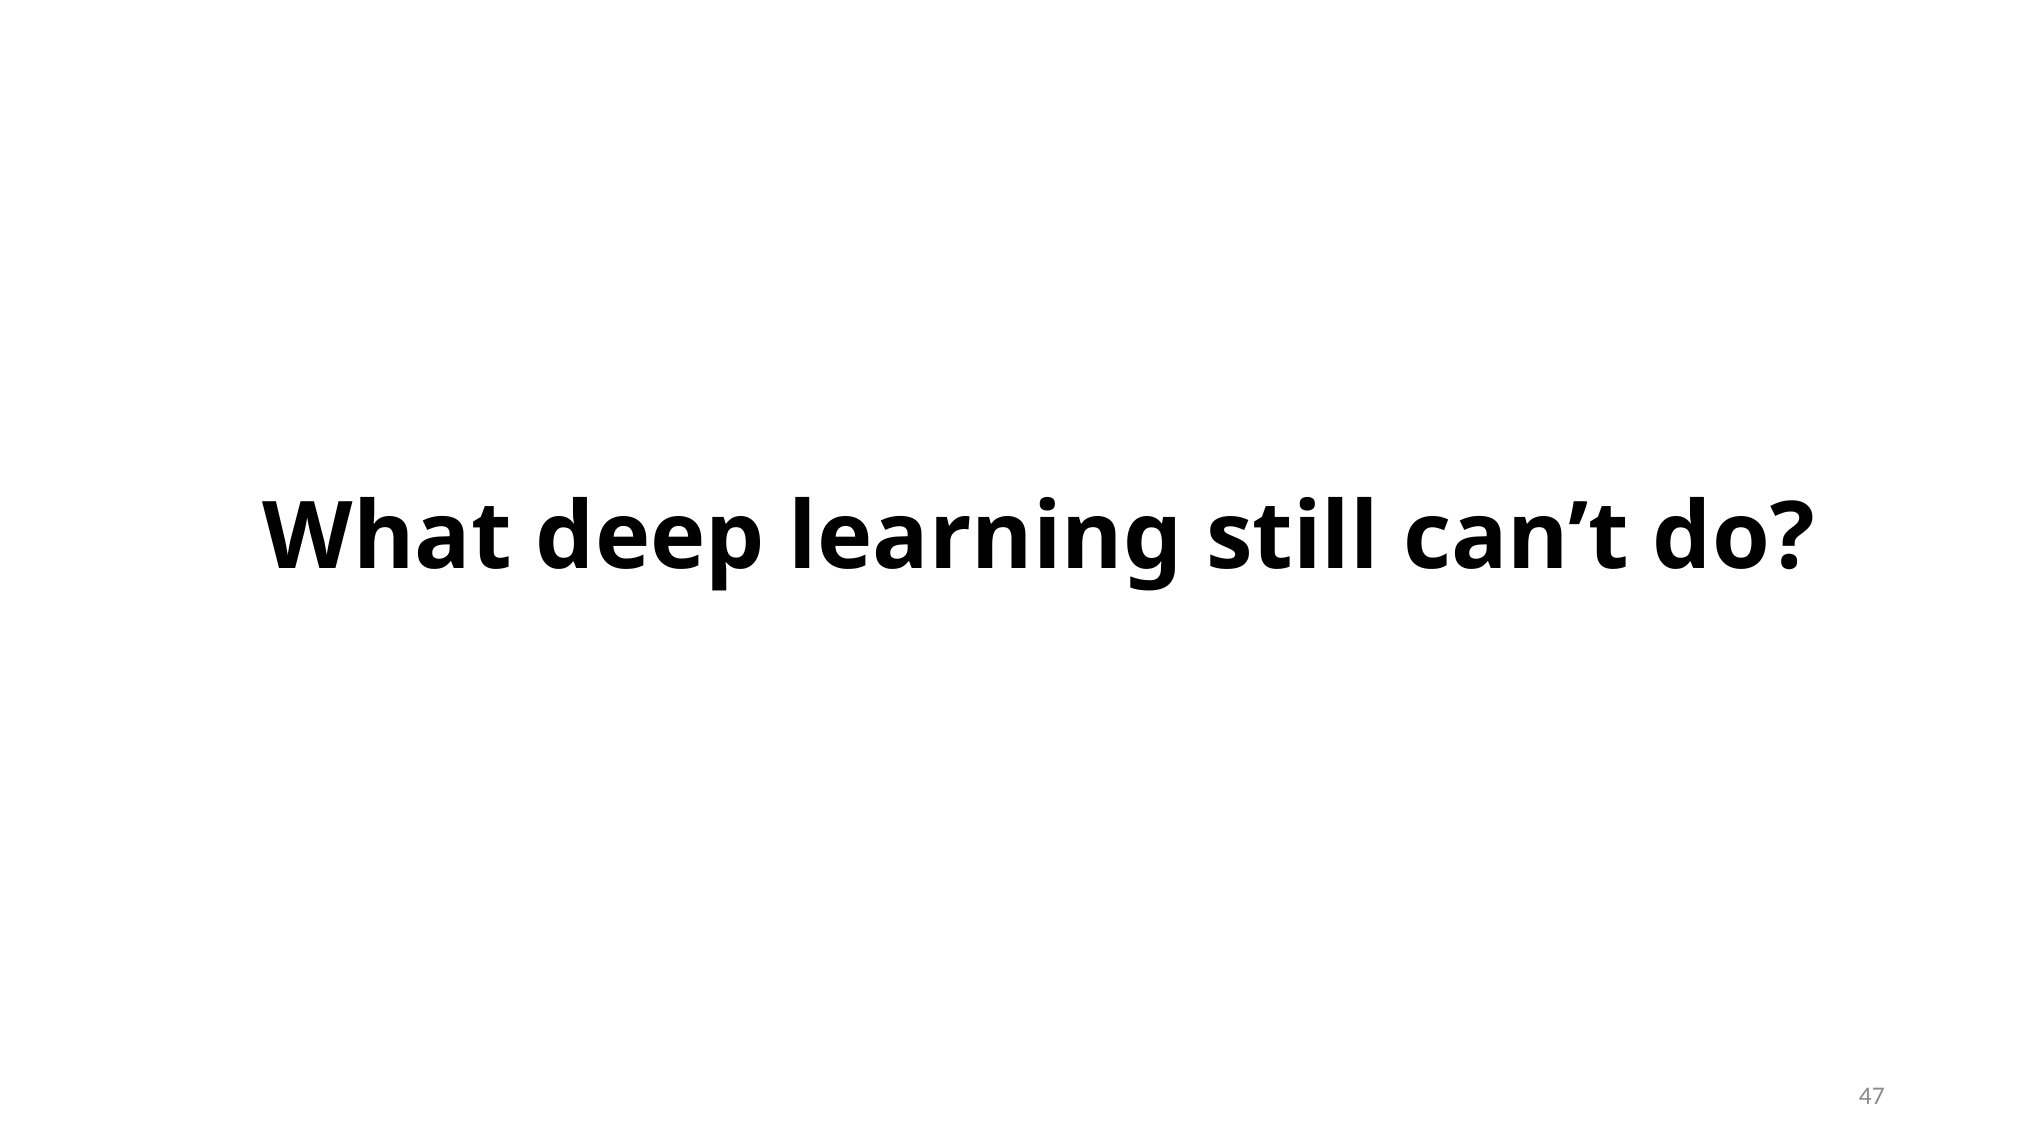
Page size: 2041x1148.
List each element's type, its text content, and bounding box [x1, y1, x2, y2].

slide_number 47 [1440, 1063, 1900, 1125]
title What deep learning still can’t do? [159, 427, 1919, 650]
